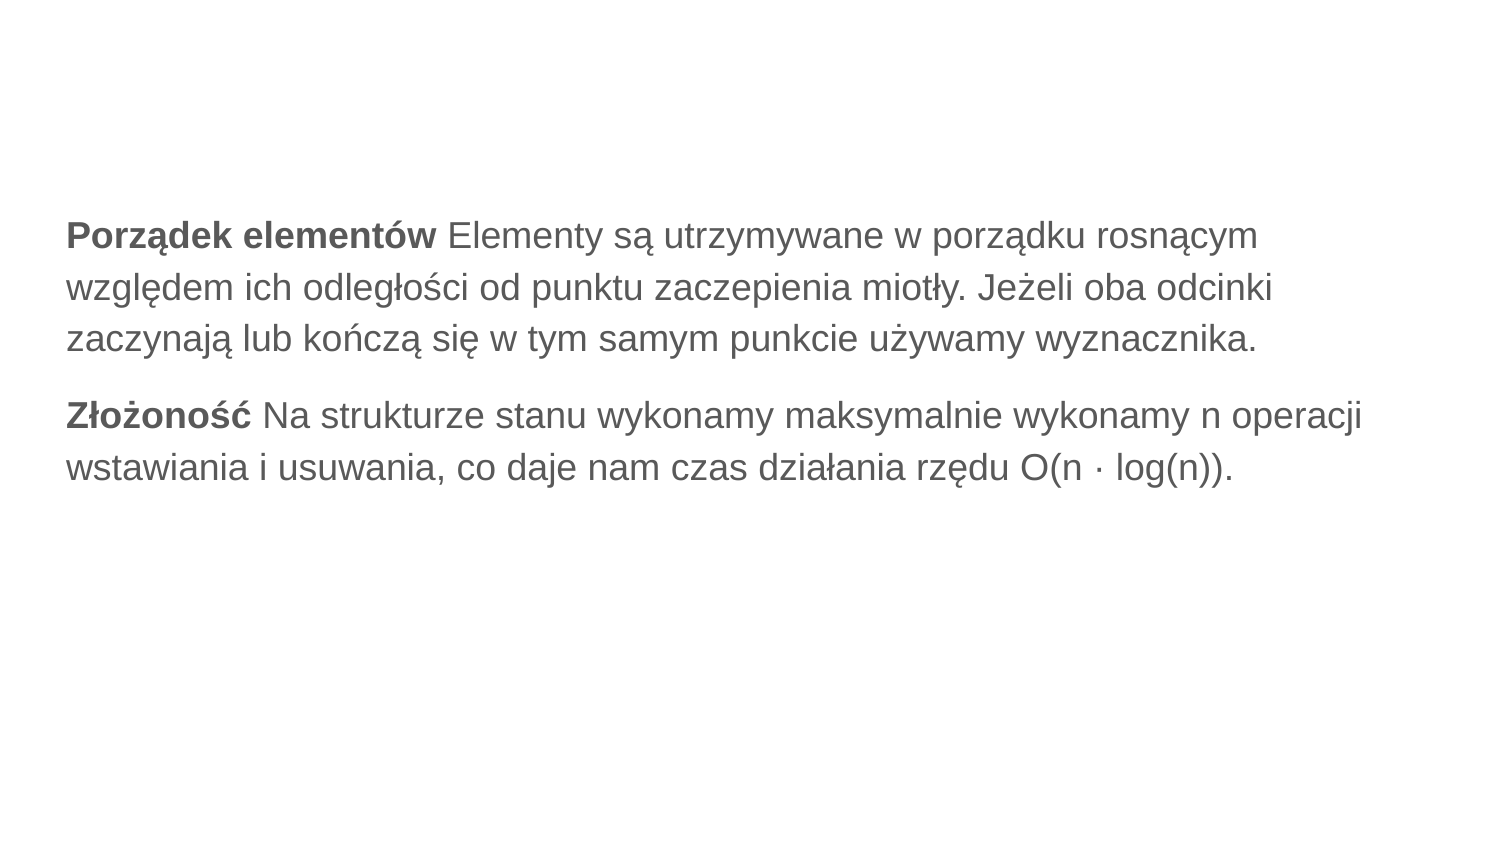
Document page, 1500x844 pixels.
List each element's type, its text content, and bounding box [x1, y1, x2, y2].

list Porządek elementów Elementy są utrzymywane w porządku rosnącym względem ich odległości od punktu zaczepienia miotły. Jeżeli oba odcinki zaczynają lub kończą się w tym samym punkcie używamy wyznacznika. Złożoność Na strukturze stanu wykonamy maksymalnie wykonamy n operacji wstawiania i usuwania, co daje nam czas działania rzędu O(n · log(n)). [51, 189, 1449, 750]
